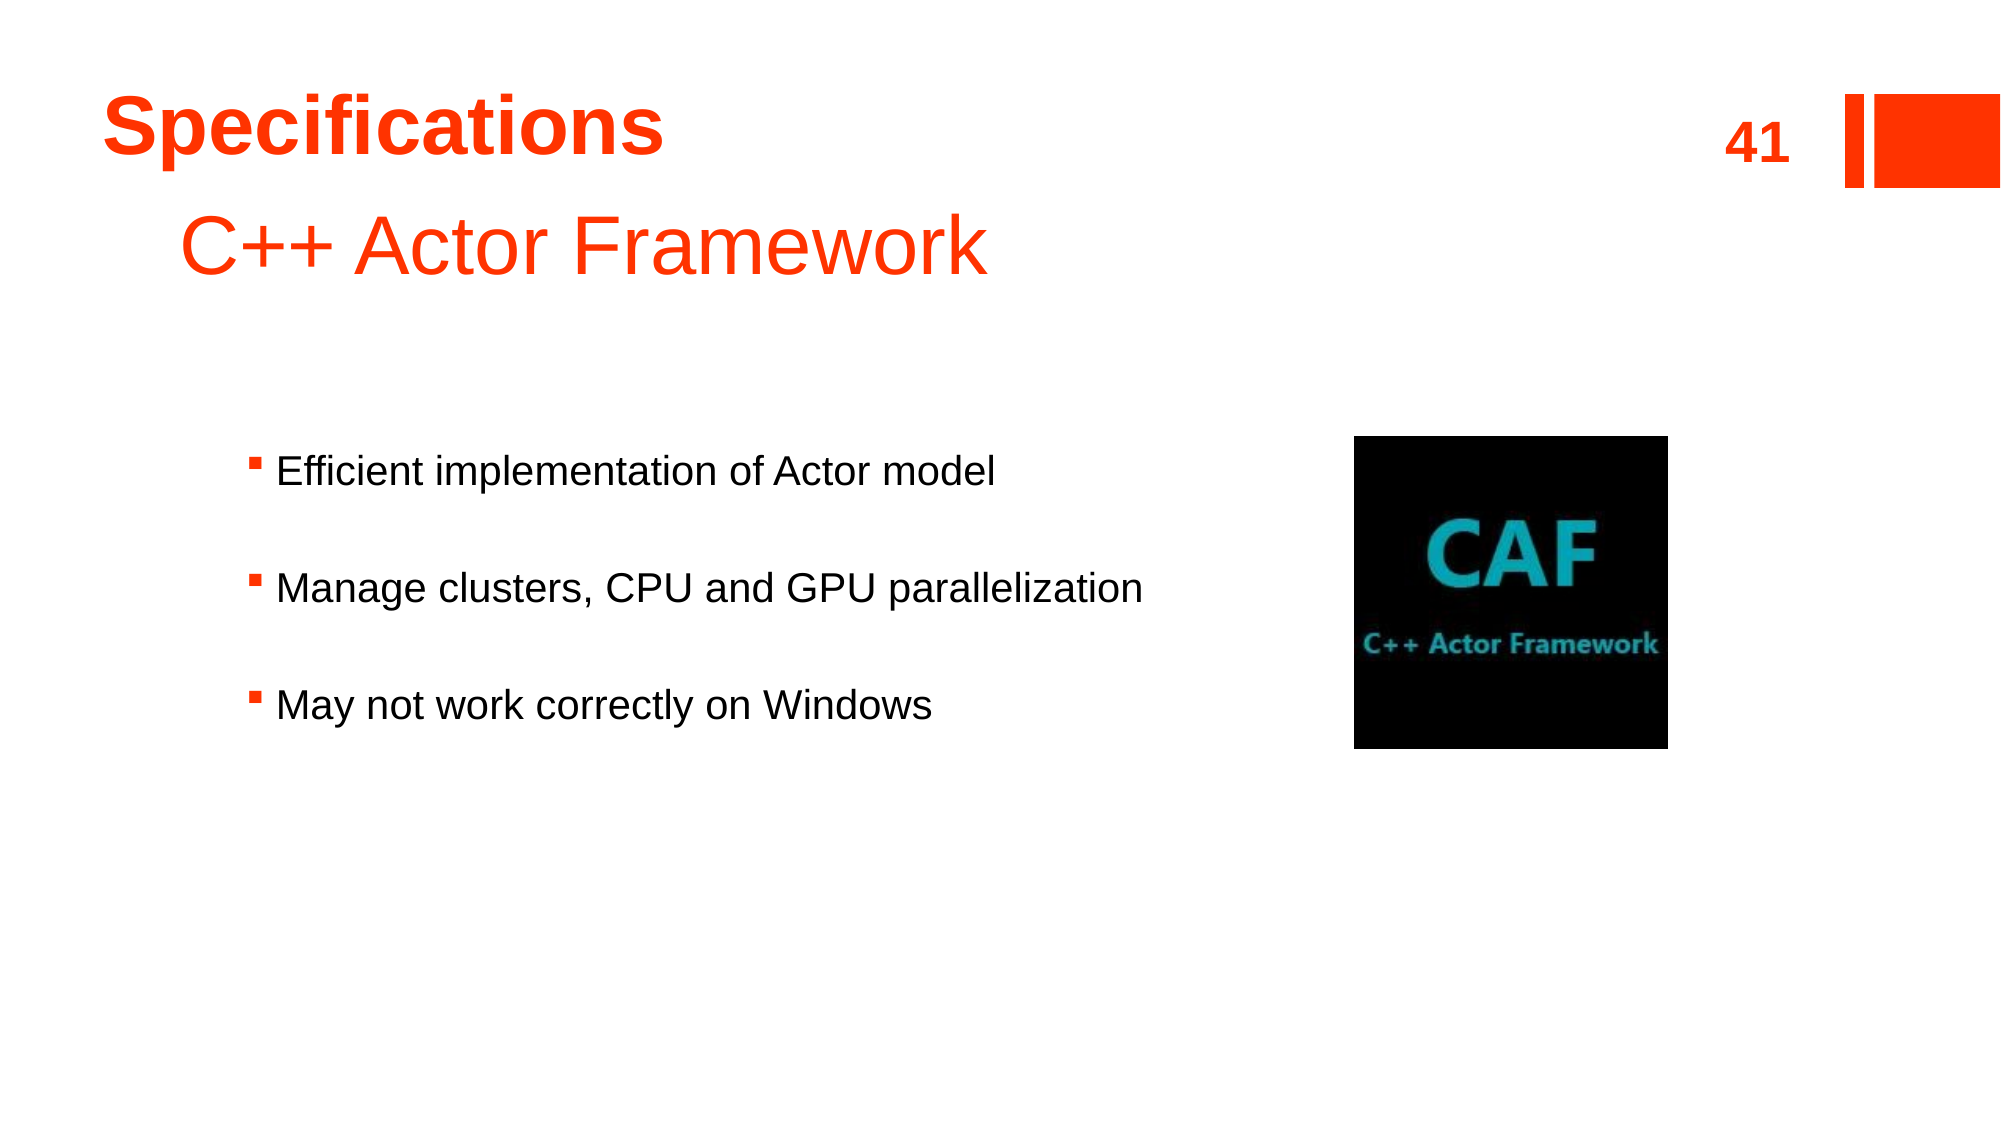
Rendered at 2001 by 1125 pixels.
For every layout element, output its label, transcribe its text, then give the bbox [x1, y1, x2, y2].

picture [1354, 435, 1668, 750]
title C++ Actor Framework [164, 200, 1765, 299]
slide_number 41 [1599, 114, 1806, 165]
list Efficient implementation of Actor model Manage clusters, CPU and GPU parallelization May not work correctly on Windows [223, 436, 1355, 944]
text_box Specifications [87, 55, 1842, 200]
